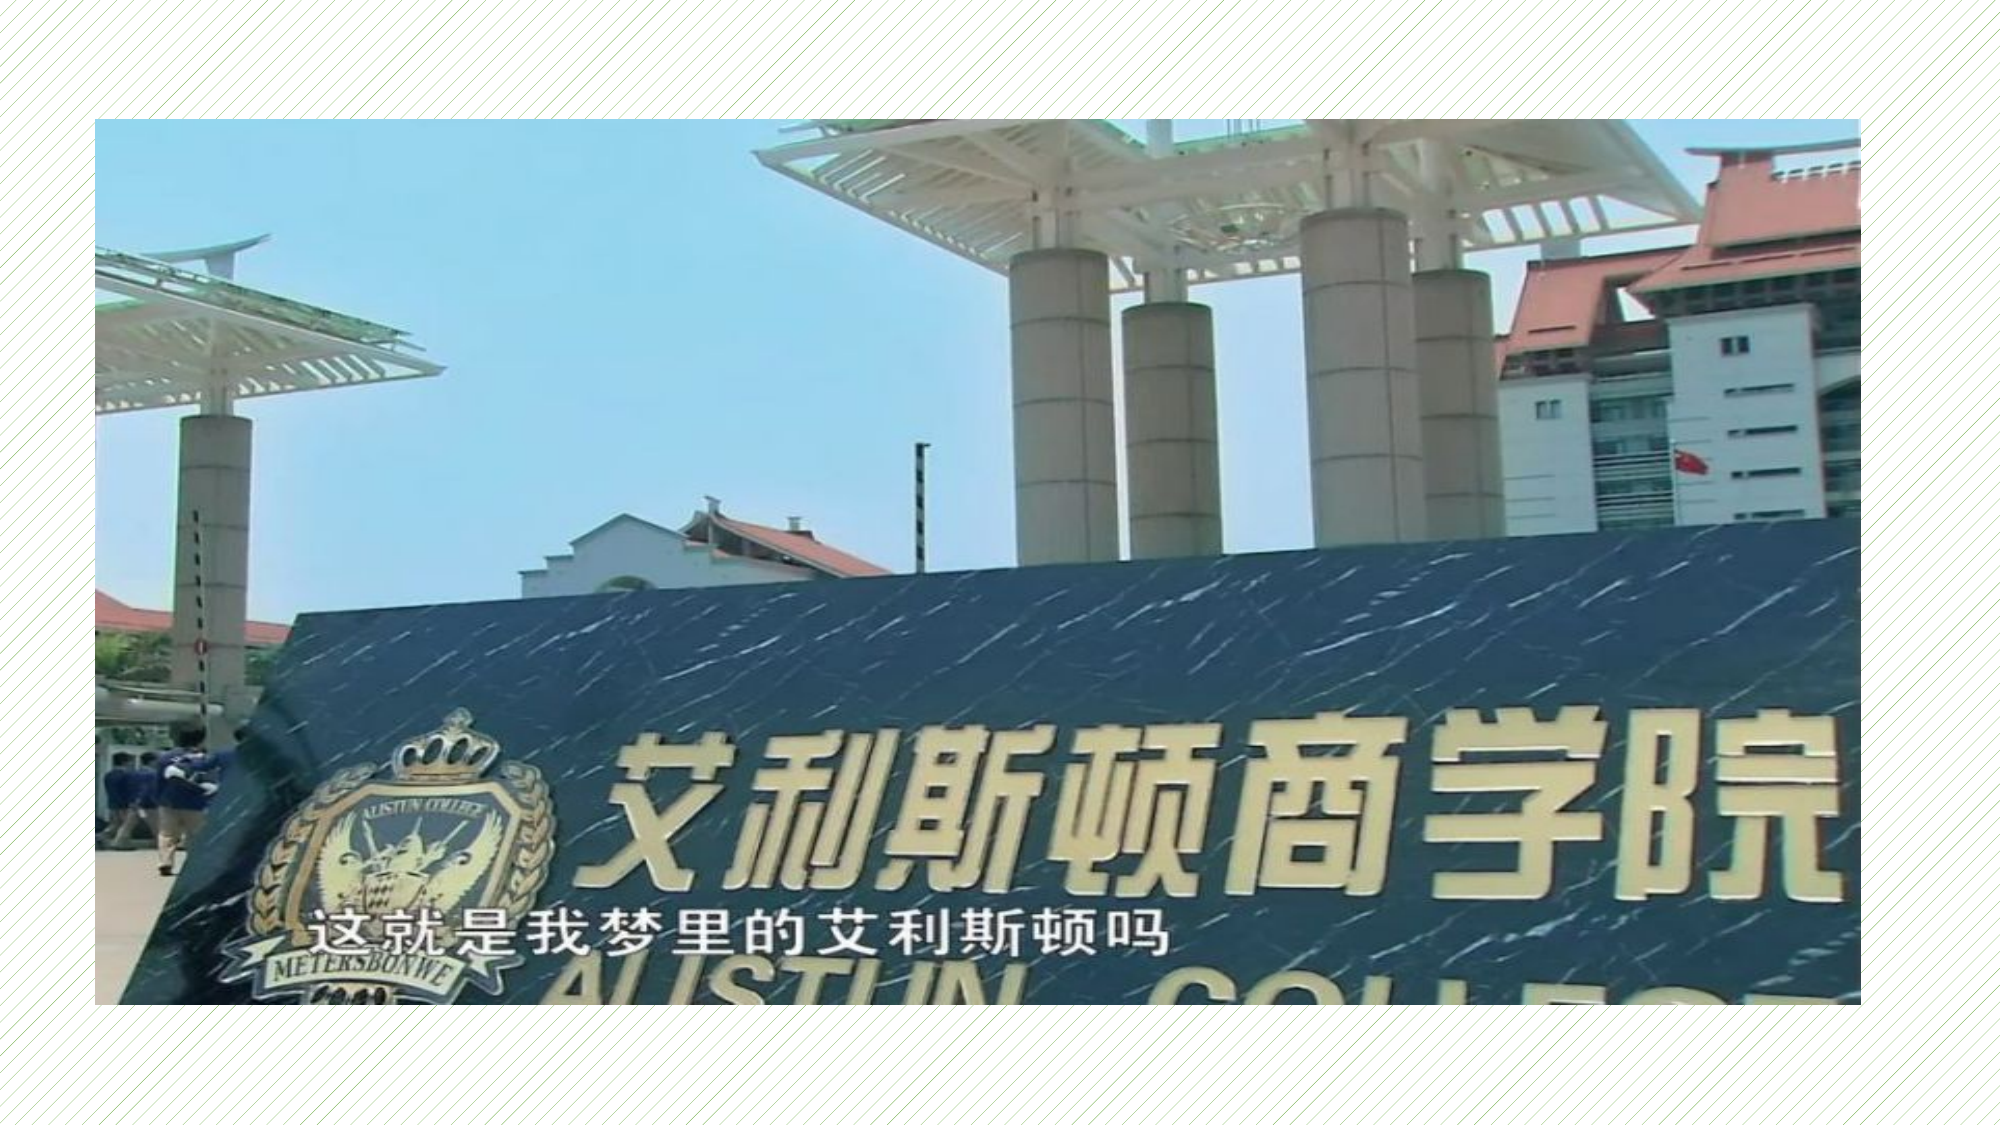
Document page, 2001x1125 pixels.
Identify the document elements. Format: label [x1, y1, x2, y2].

picture [95, 119, 1861, 1005]
